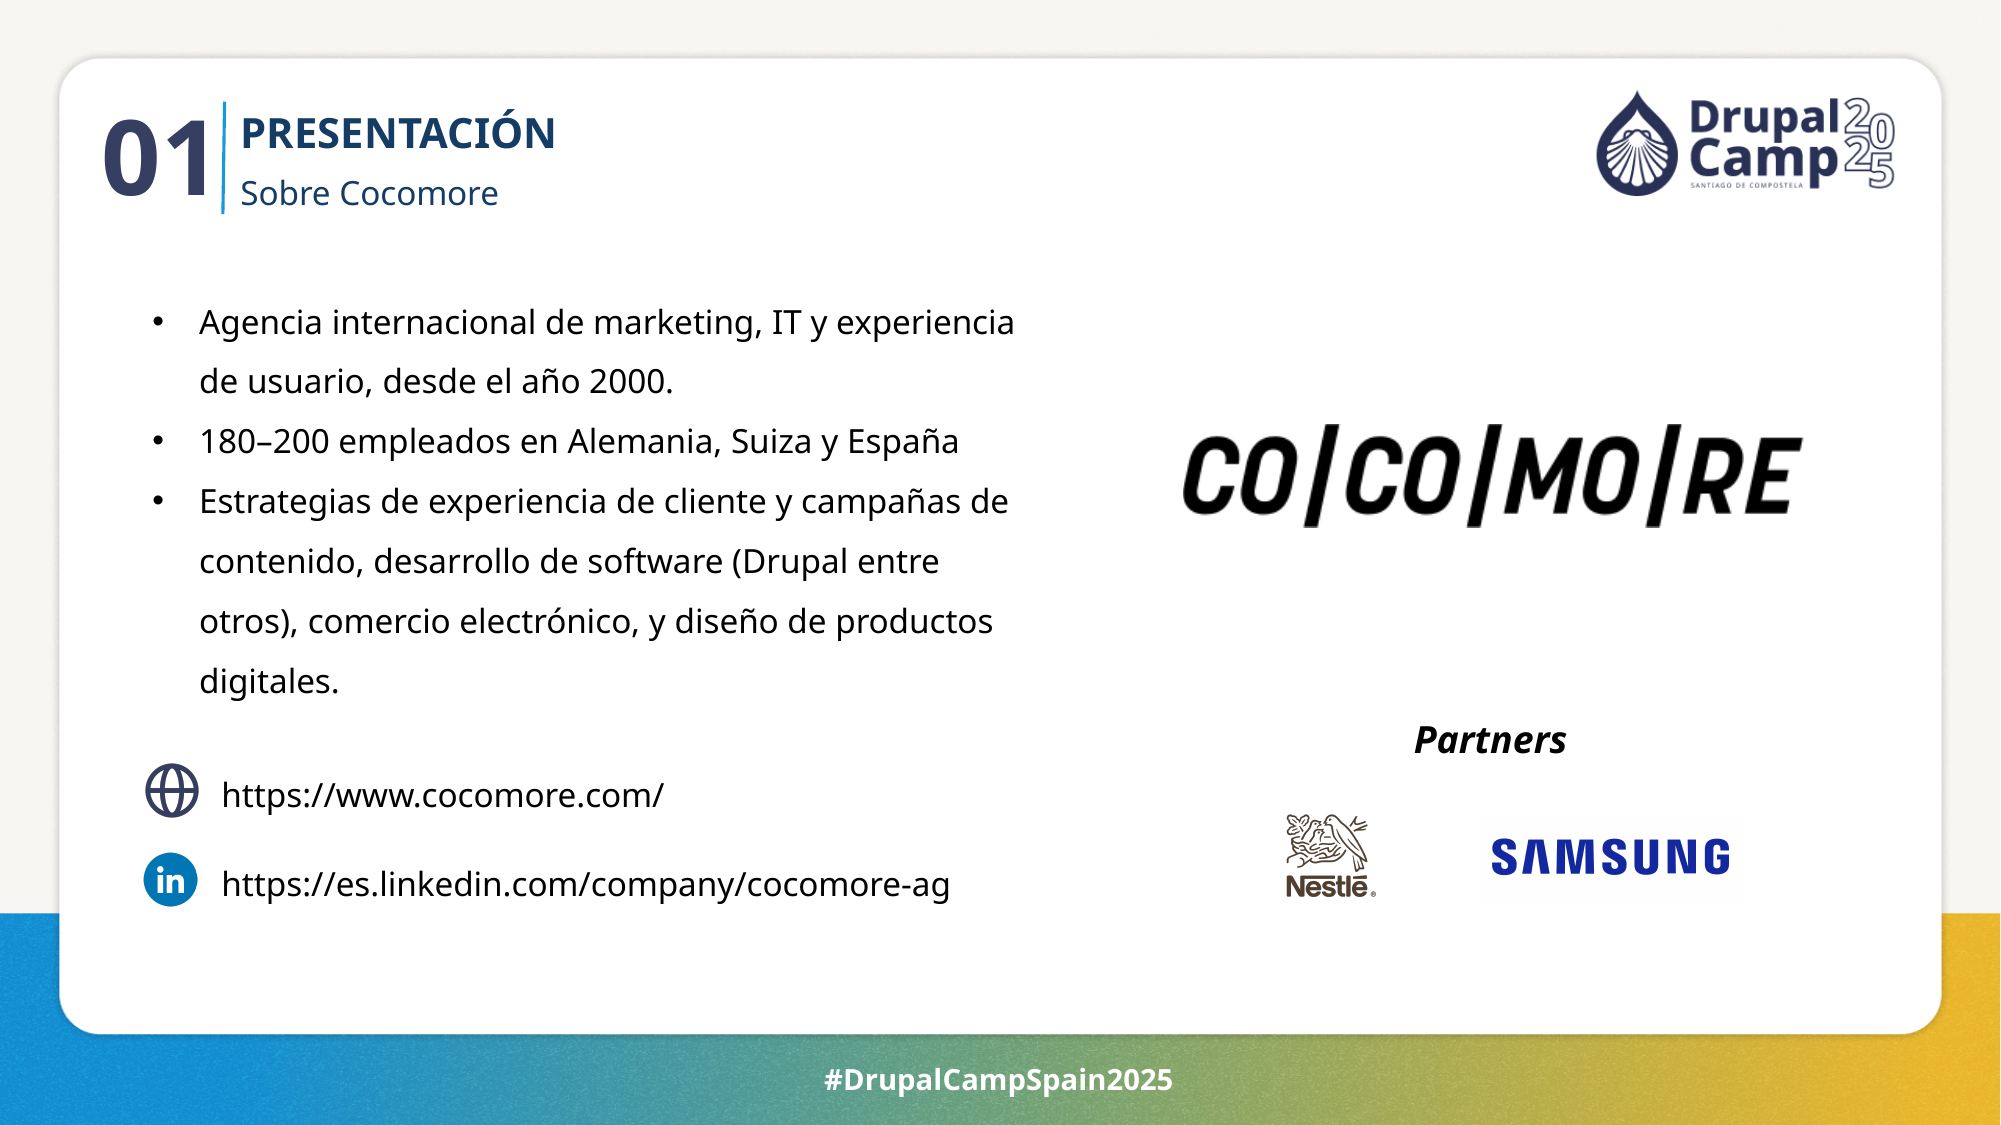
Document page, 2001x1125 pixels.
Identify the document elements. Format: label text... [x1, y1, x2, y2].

text_box Agencia internacional de marketing, IT y experiencia de usuario, desde el año 2000. 180–200 empleados en Alemania, Suiza y España Estrategias de experiencia de cliente y campañas de contenido, desarrollo de software (Drupal entre otros), comercio electrónico, y diseño de productos digitales. [152, 280, 1051, 701]
text_box #DrupalCampSpain2025 [51, 1053, 1947, 1125]
text_box Partners [1328, 708, 1653, 796]
text_box https://www.cocomore.com/ [206, 746, 1033, 835]
text_box 01 [86, 83, 238, 224]
text_box Sobre Cocomore [238, 164, 1556, 220]
text_box PRESENTACIÓN [238, 99, 1512, 164]
text_box https://es.linkedin.com/company/cocomore-ag [206, 835, 1033, 923]
picture [0, 0, 2001, 1125]
